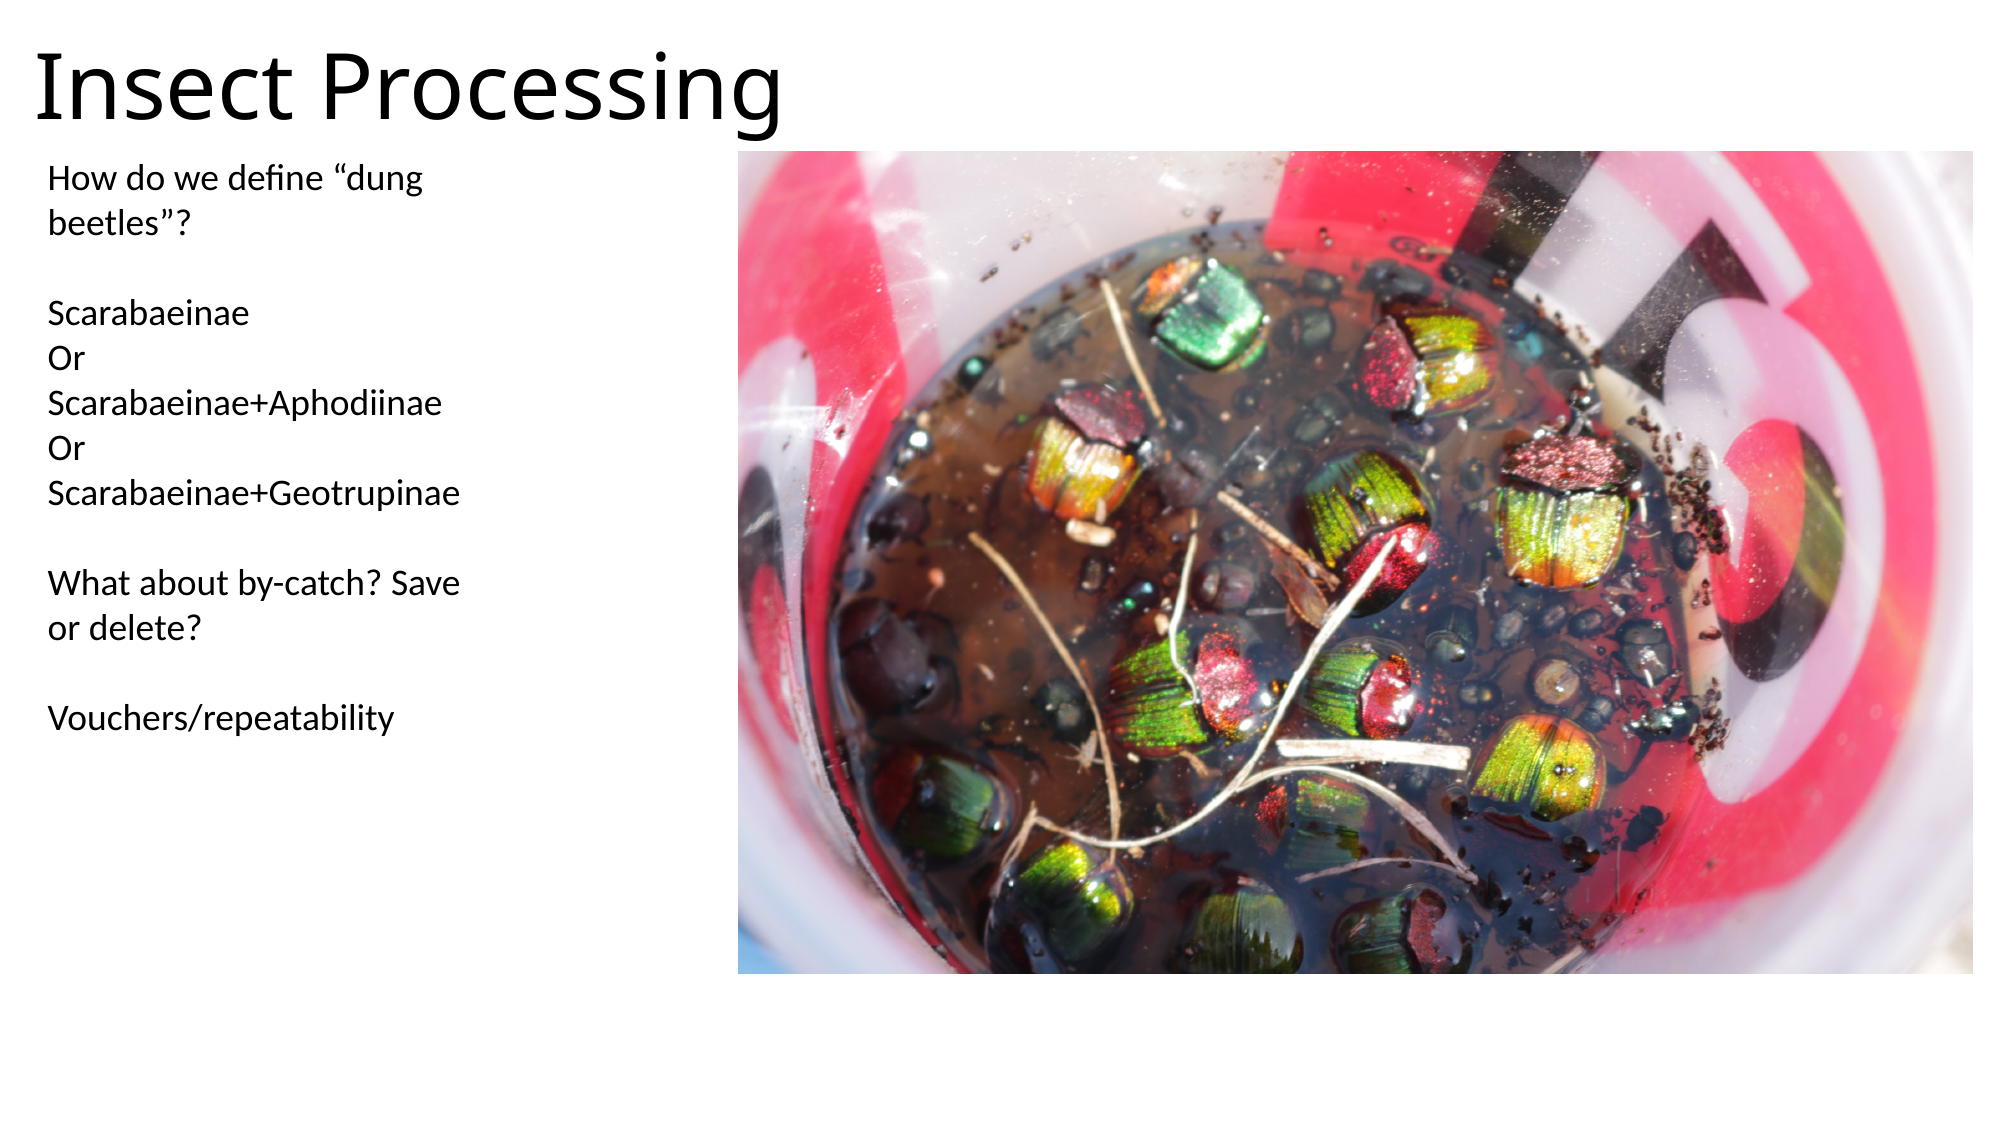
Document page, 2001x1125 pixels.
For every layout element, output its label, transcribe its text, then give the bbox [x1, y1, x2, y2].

text_box How do we define “dung beetles”? Scarabaeinae Or Scarabaeinae+Aphodiinae Or Scarabaeinae+Geotrupinae What about by-catch? Save or delete? Vouchers/repeatability [32, 251, 488, 881]
picture [738, 151, 1973, 974]
text_box Insect Processing [19, 33, 1745, 251]
